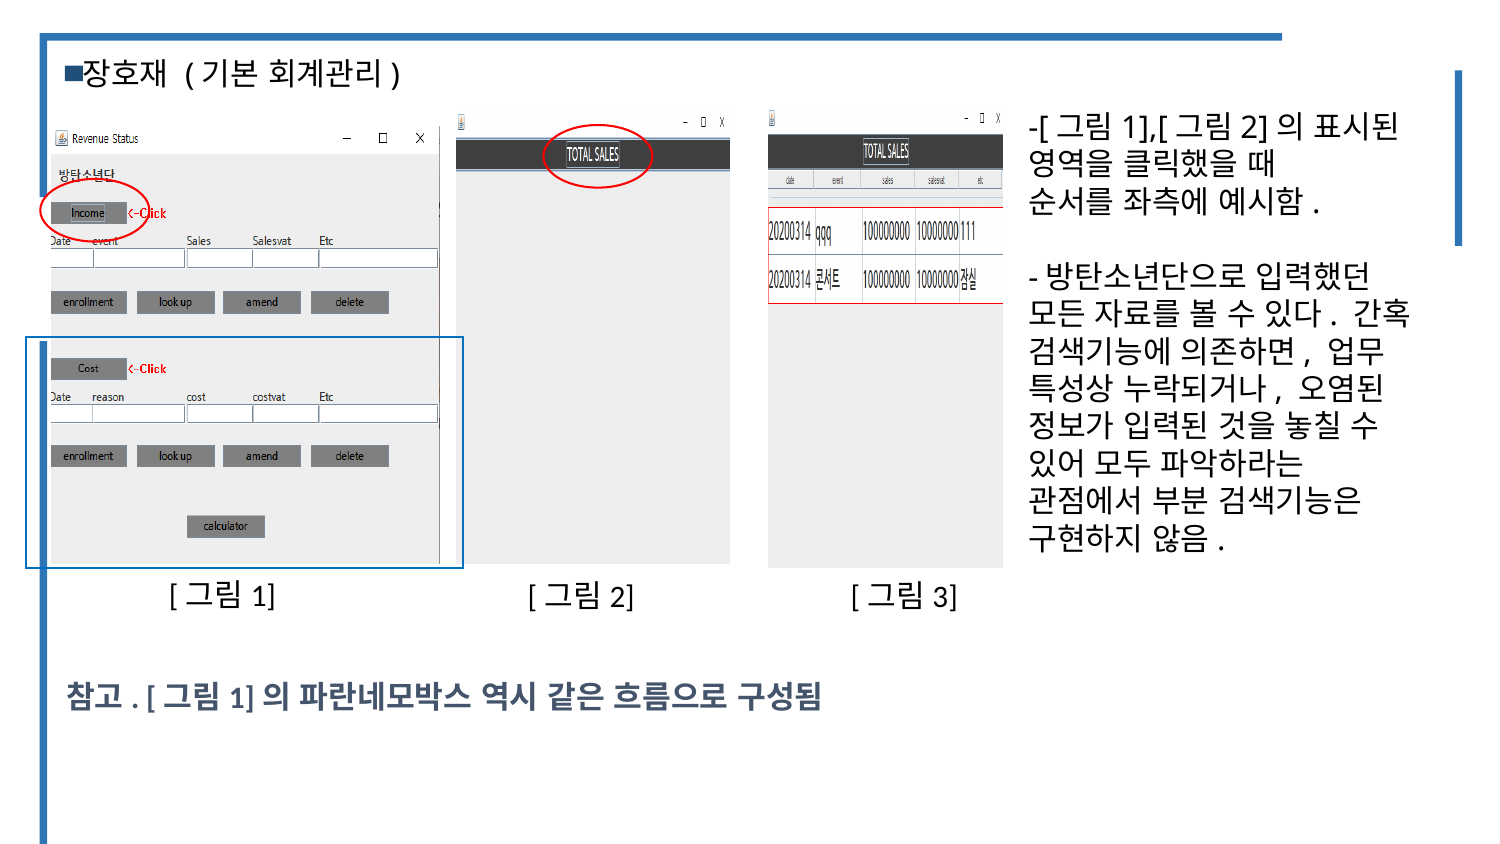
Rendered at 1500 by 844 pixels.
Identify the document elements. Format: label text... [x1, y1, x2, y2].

text_box [그림2] [513, 568, 674, 621]
text_box [39, 32, 48, 198]
text_box [1454, 69, 1463, 247]
text_box -[그림1],[그림2]의 표시된 영역을 클릭했을 때 순서를 좌측에 예시함. -방탄소년단으로 입력했던 모든 자료를 볼 수 있다. 간혹 검색기능에 의존하면, 업무 특성상 누락되거나, 오염된 정보가 입력된 것을 놓칠 수 있어 모두 파악하라는 관점에서 부분 검색기능은 구현하지 않음. [1013, 99, 1439, 564]
text_box [그림1] [154, 569, 315, 621]
text_box [42, 32, 1283, 42]
text_box [39, 569, 48, 844]
text_box [그림3] [835, 568, 997, 621]
picture [51, 126, 440, 564]
picture [768, 108, 1003, 568]
text_box 장호재 (기본 회계관리) [67, 46, 415, 100]
text_box [64, 65, 84, 82]
text_box 참고. [그림1]의 파란네모박스 역시 같은 흐름으로 구성됨 [51, 669, 1063, 723]
picture [456, 110, 730, 564]
text_box [25, 336, 464, 569]
text_box [39, 190, 51, 231]
